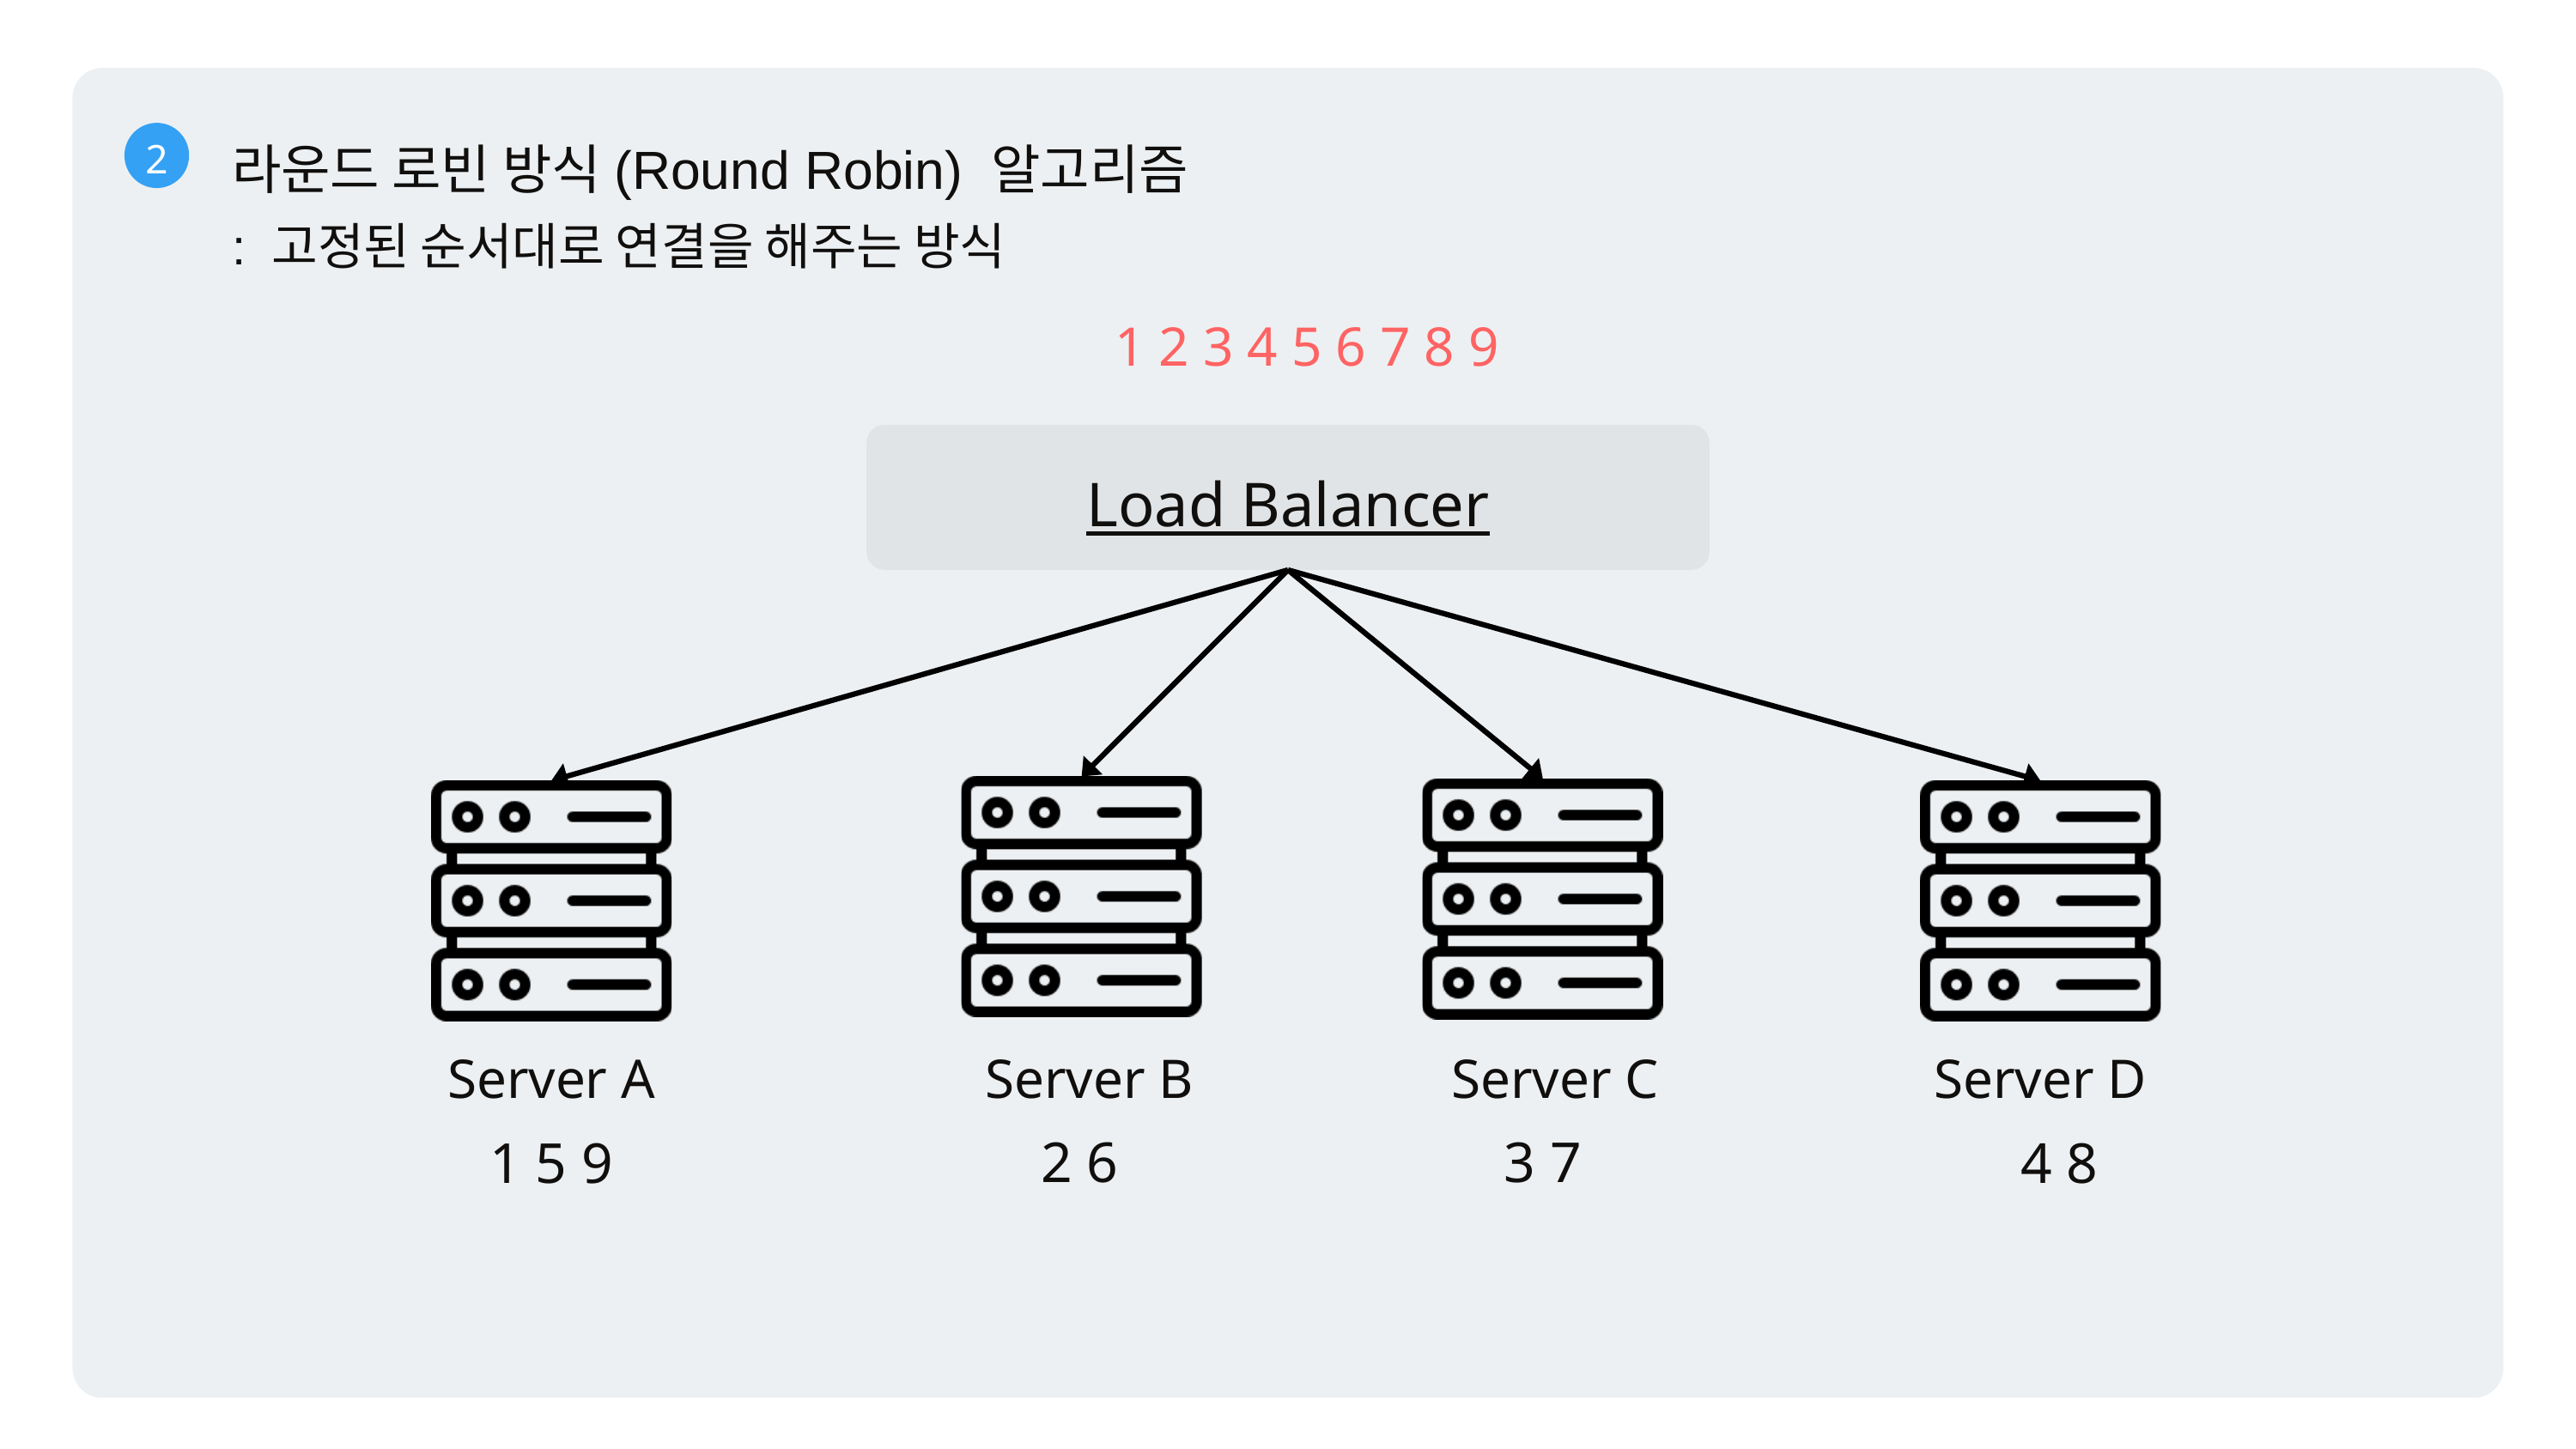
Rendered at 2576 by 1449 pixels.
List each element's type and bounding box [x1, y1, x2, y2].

text_box [124, 122, 190, 189]
text_box [72, 67, 2504, 1398]
text_box [866, 424, 1710, 571]
